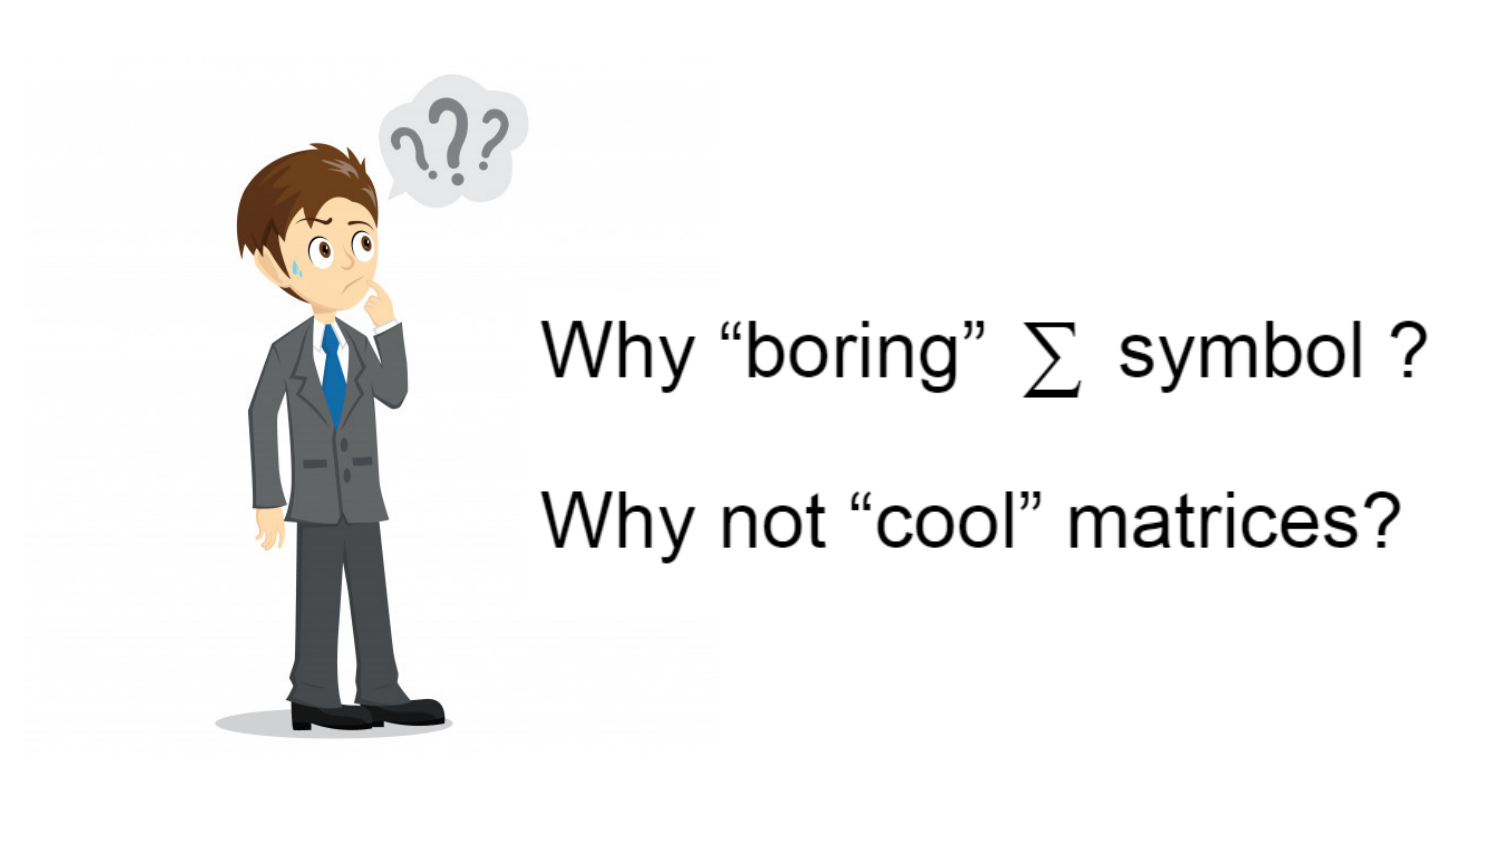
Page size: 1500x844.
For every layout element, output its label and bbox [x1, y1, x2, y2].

picture [22, 57, 1441, 756]
